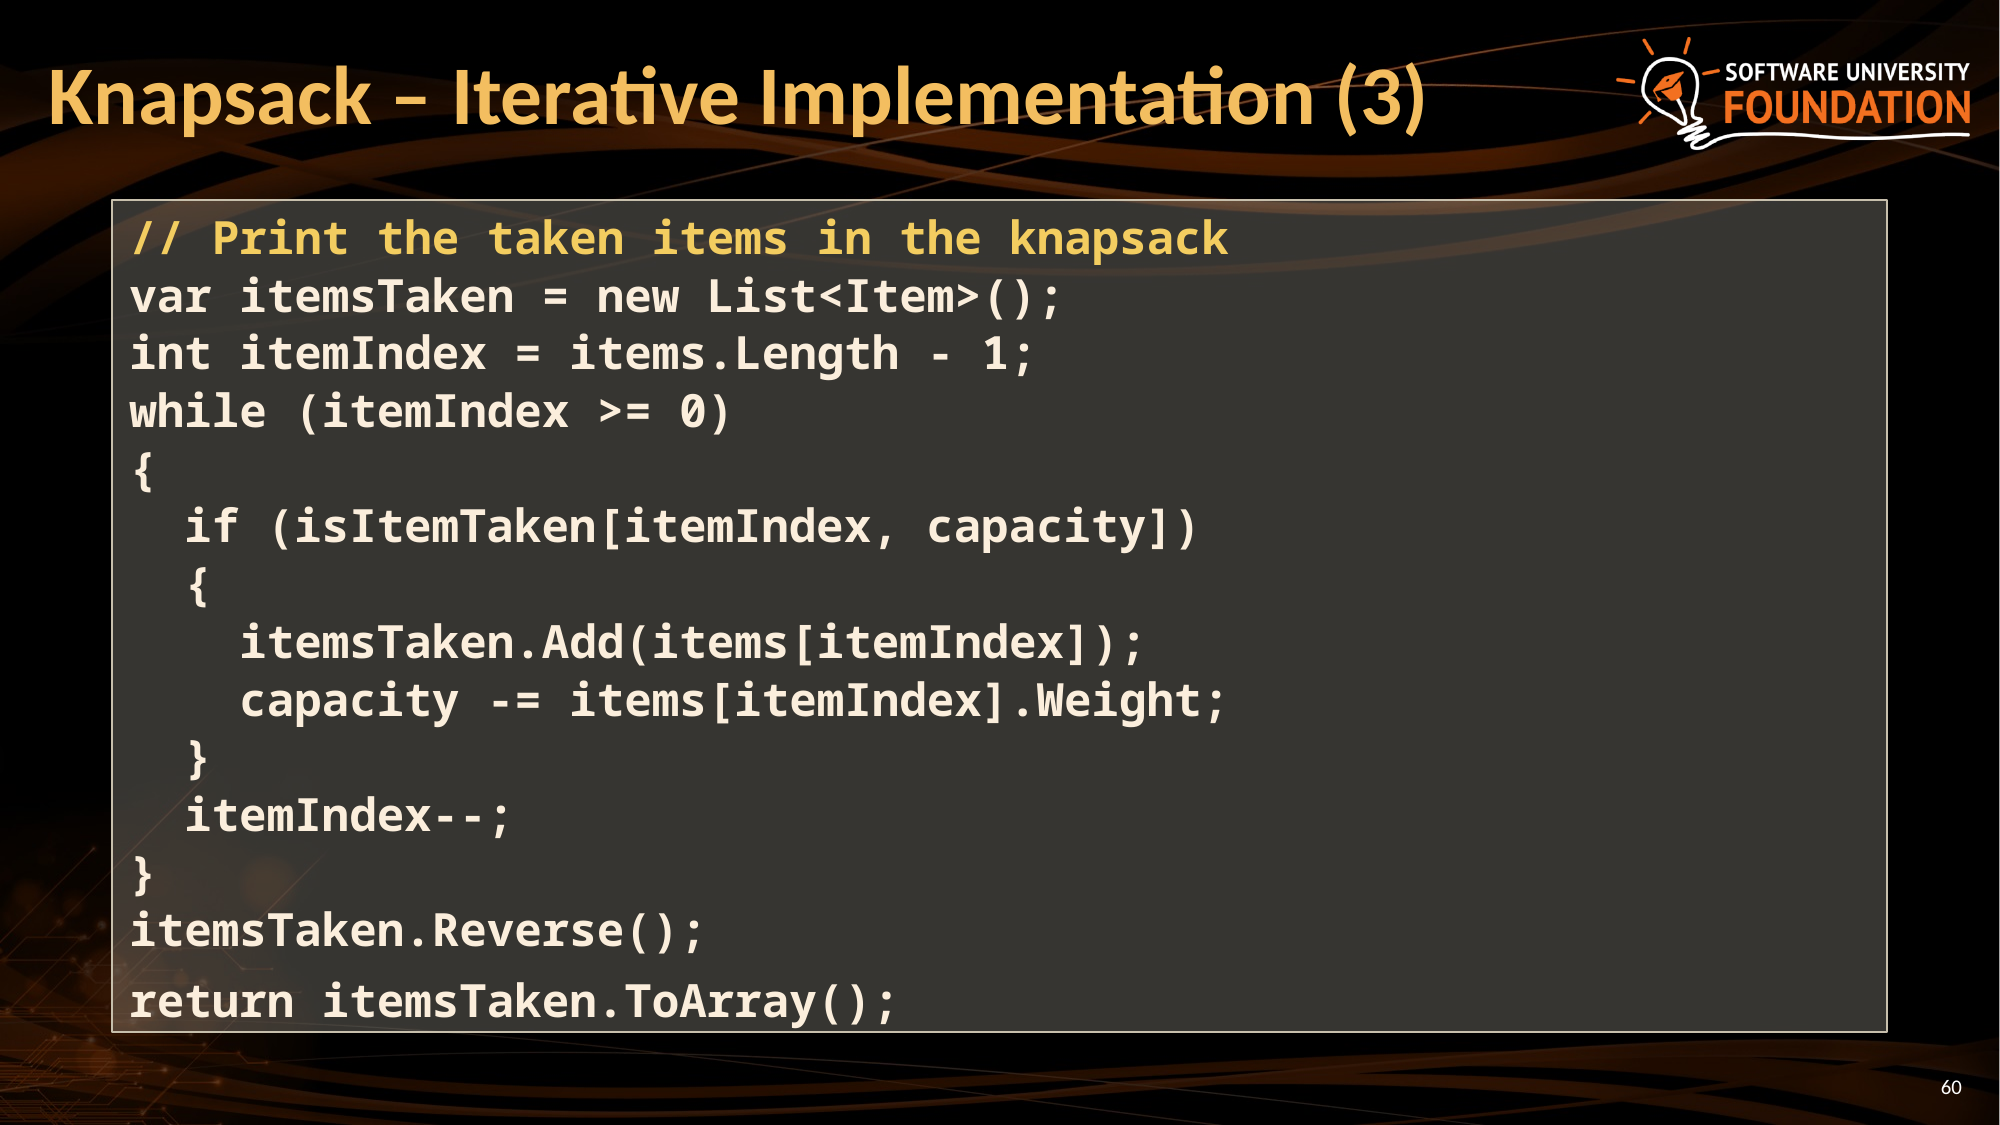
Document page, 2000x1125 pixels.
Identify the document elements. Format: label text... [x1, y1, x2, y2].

slide_number 60 [1897, 1070, 1968, 1103]
title Knapsack – Iterative Implementation (3) [30, 6, 1602, 189]
picture [0, 0, 2000, 1125]
list // Print the taken items in the knapsack var itemsTaken = new List<Item>(); int itemIndex = items.Length - 1; while (itemIndex >= 0) { if (isItemTaken[itemIndex, capacity]) { itemsTaken.Add(items[itemIndex]); capacity -= items[itemIndex].Weight; } itemIndex--; } itemsTaken.Reverse(); return itemsTaken.ToArray(); [111, 200, 1888, 1033]
